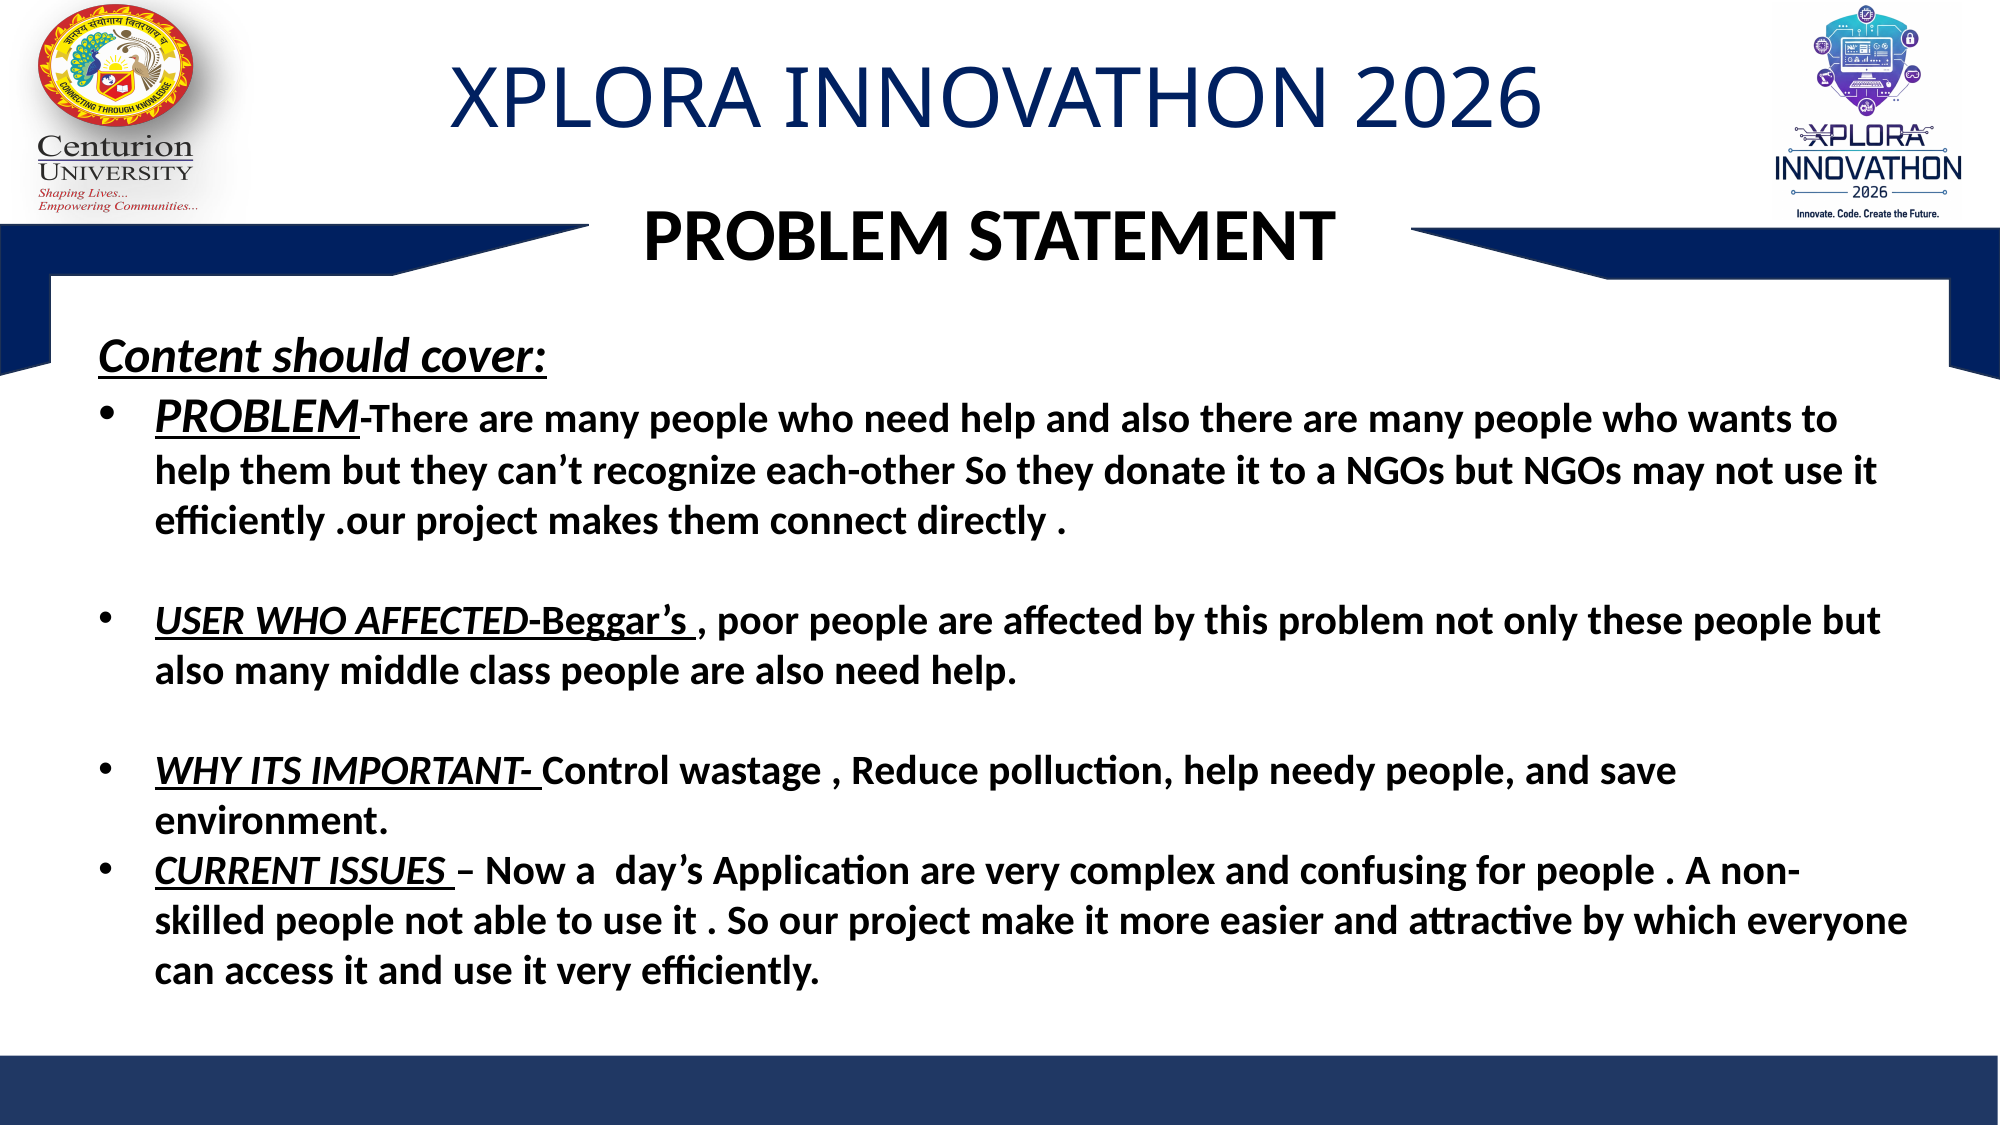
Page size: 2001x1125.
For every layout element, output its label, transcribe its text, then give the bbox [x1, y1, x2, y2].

picture [33, 2, 205, 216]
text_box [0, 223, 589, 376]
text_box [1410, 227, 2000, 380]
text_box [0, 1055, 1998, 1125]
text_box Content should cover: PROBLEM-There are many people who need help and also there are many people who wants to help them but they can’t recognize each-other So they donate it to a NGOs but NGOs may not use it efficiently .our project makes them connect directly . USER WHO AFFECTED-Beggar’s , poor people are affected by this problem not only these people but also many middle class people are also need help. WHY ITS IMPORTANT- Control wastage , Reduce polluction, help needy people, and save environment. CURRENT ISSUES – Now a day’s Application are very complex and confusing for people . A non-skilled people not able to use it . So our project make it more easier and attractive by which everyone can access it and use it very efficiently. [83, 315, 1926, 1046]
text_box PROBLEM STATEMENT [629, 177, 1371, 315]
text_box XPLORA INNOVATHON 2026 [294, 36, 1701, 152]
picture [1772, 2, 1962, 220]
